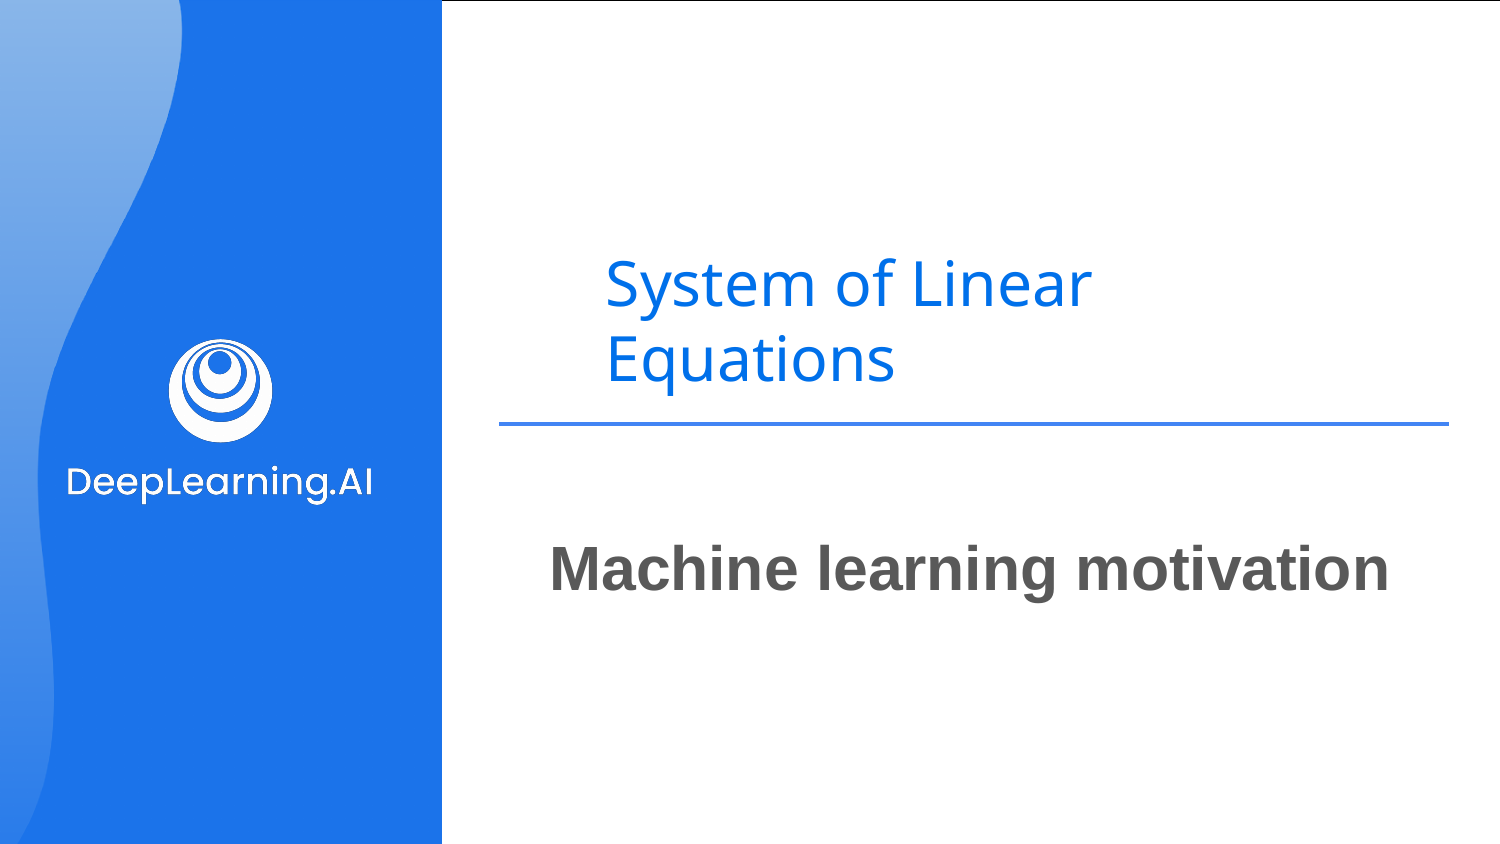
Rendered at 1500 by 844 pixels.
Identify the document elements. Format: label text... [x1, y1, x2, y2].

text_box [0, 0, 442, 844]
title System of Linear Equations [447, 242, 1373, 395]
text_box Machine learning motivation [547, 525, 1396, 603]
